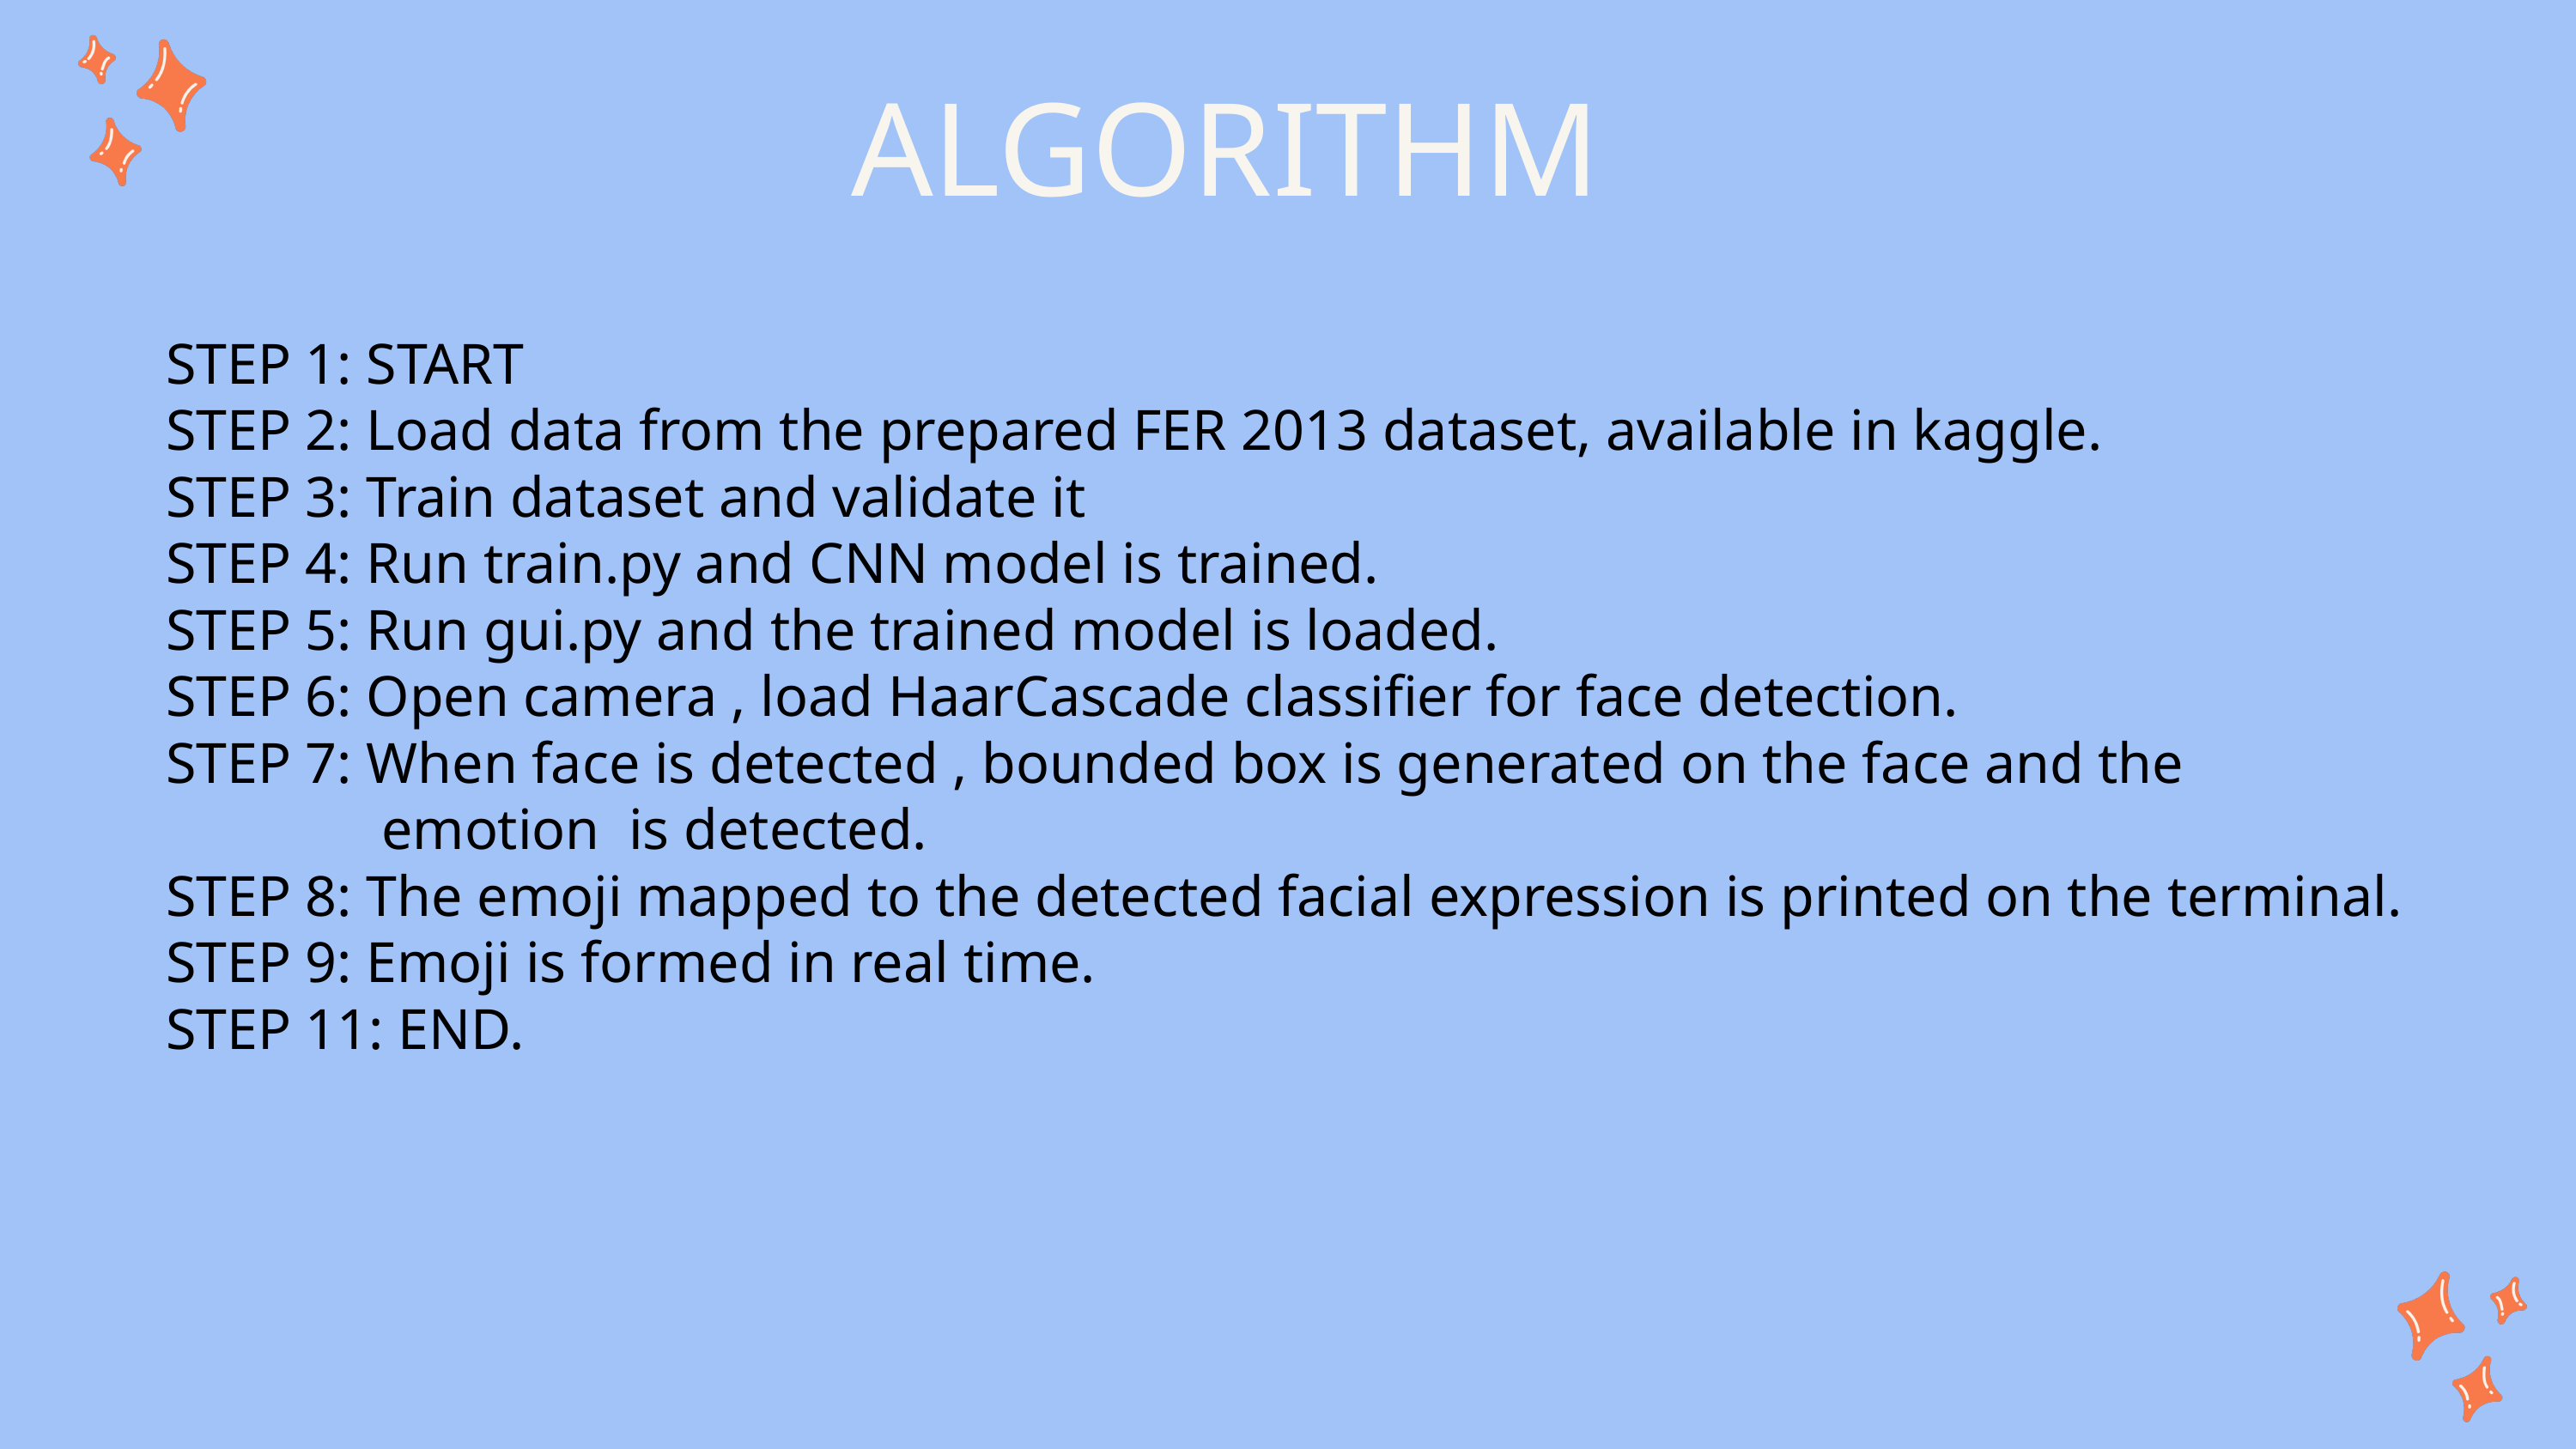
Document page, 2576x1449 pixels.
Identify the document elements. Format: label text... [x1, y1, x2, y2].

text_box STEP 1: START STEP 2: Load data from the prepared FER 2013 dataset, available in kaggle. STEP 3: Train dataset and validate it STEP 4: Run train.py and CNN model is trained. STEP 5: Run gui.py and the trained model is loaded. STEP 6: Open camera , load HaarCascade classifier for face detection. STEP 7: When face is detected , bounded box is generated on the face and the emotion is detected. STEP 8: The emoji mapped to the detected facial expression is printed on the terminal. STEP 9: Emoji is formed in real time. STEP 11: END. [166, 328, 2576, 1127]
picture [67, 15, 223, 191]
picture [2369, 1244, 2542, 1431]
text_box ALGORITHM [851, 67, 2062, 222]
